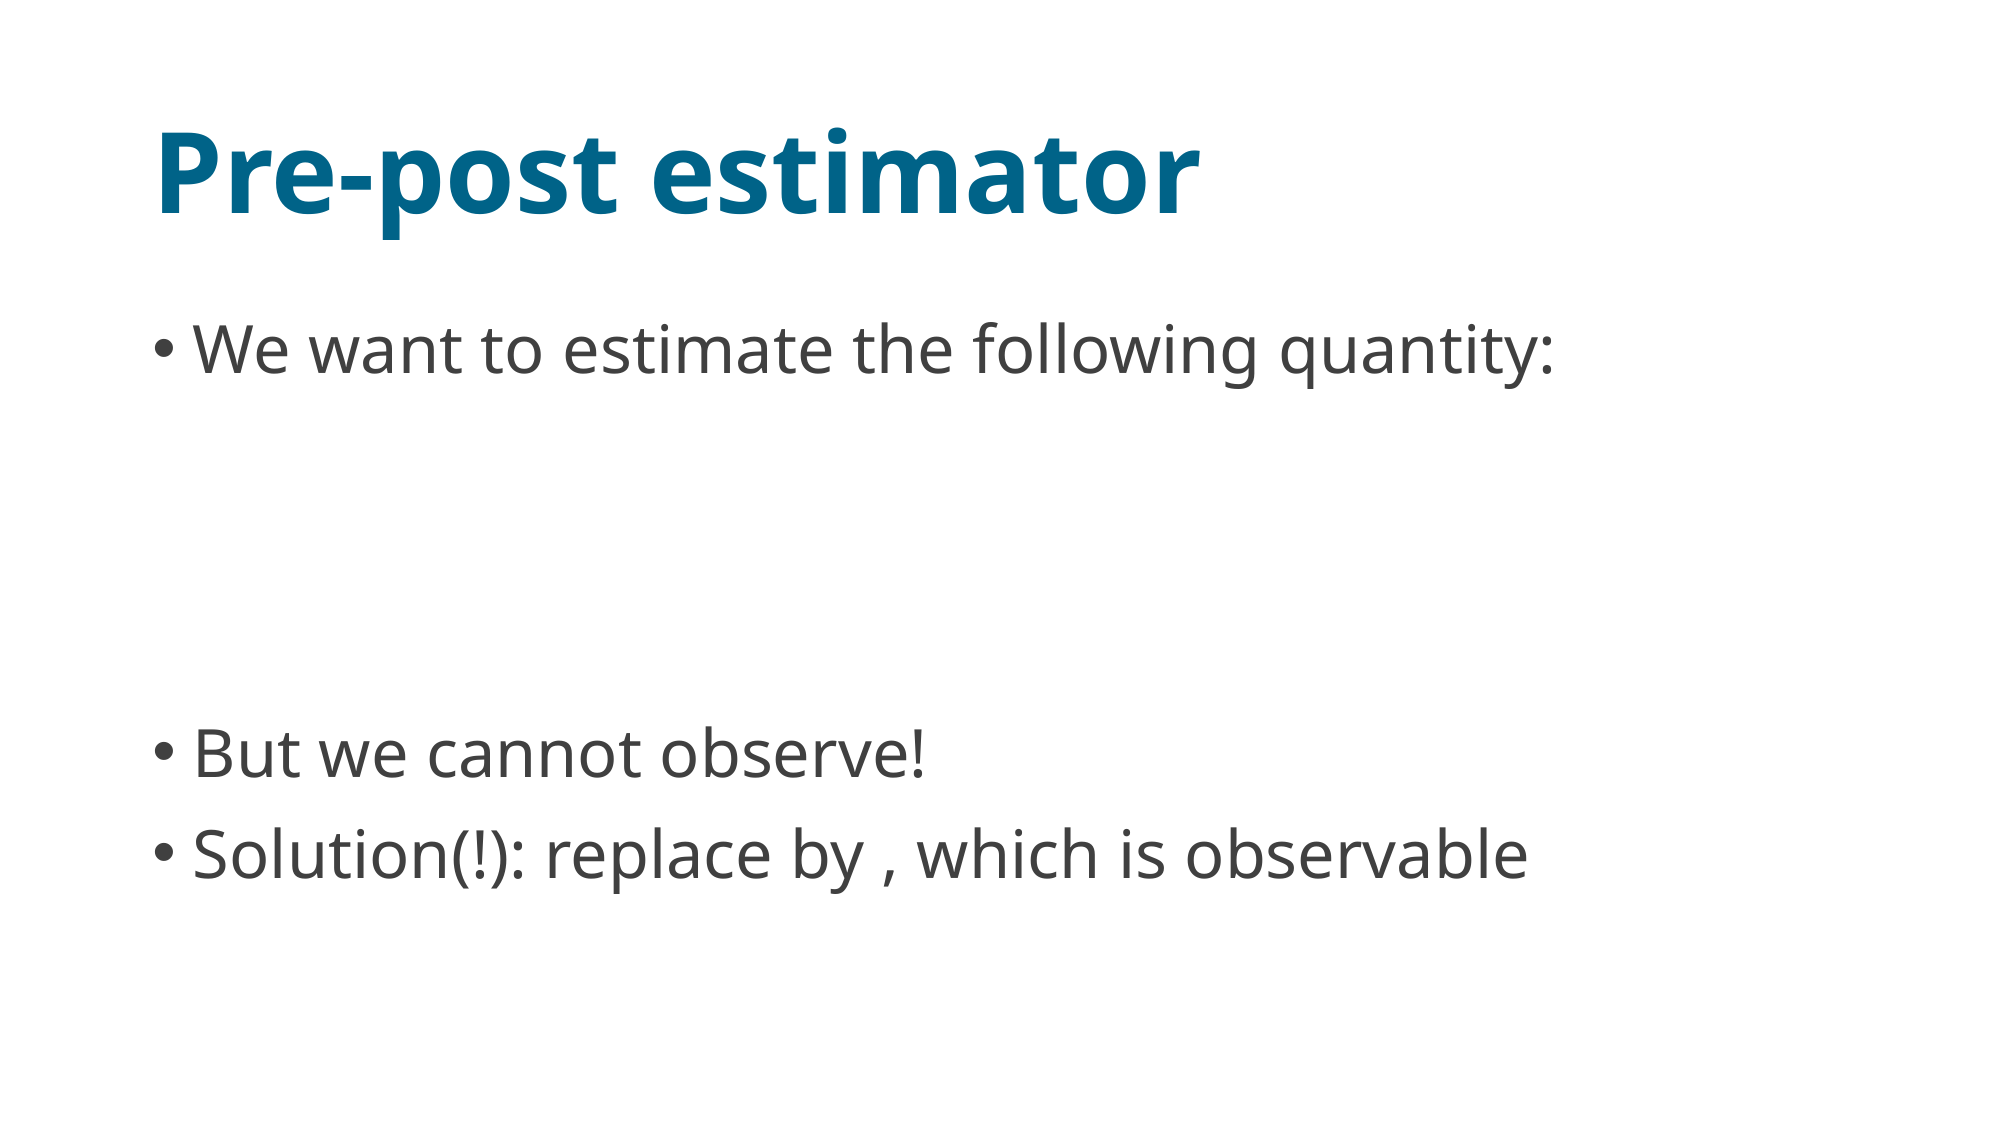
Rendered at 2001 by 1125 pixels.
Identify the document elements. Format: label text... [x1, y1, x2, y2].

title Pre-post estimator [137, 59, 1863, 278]
